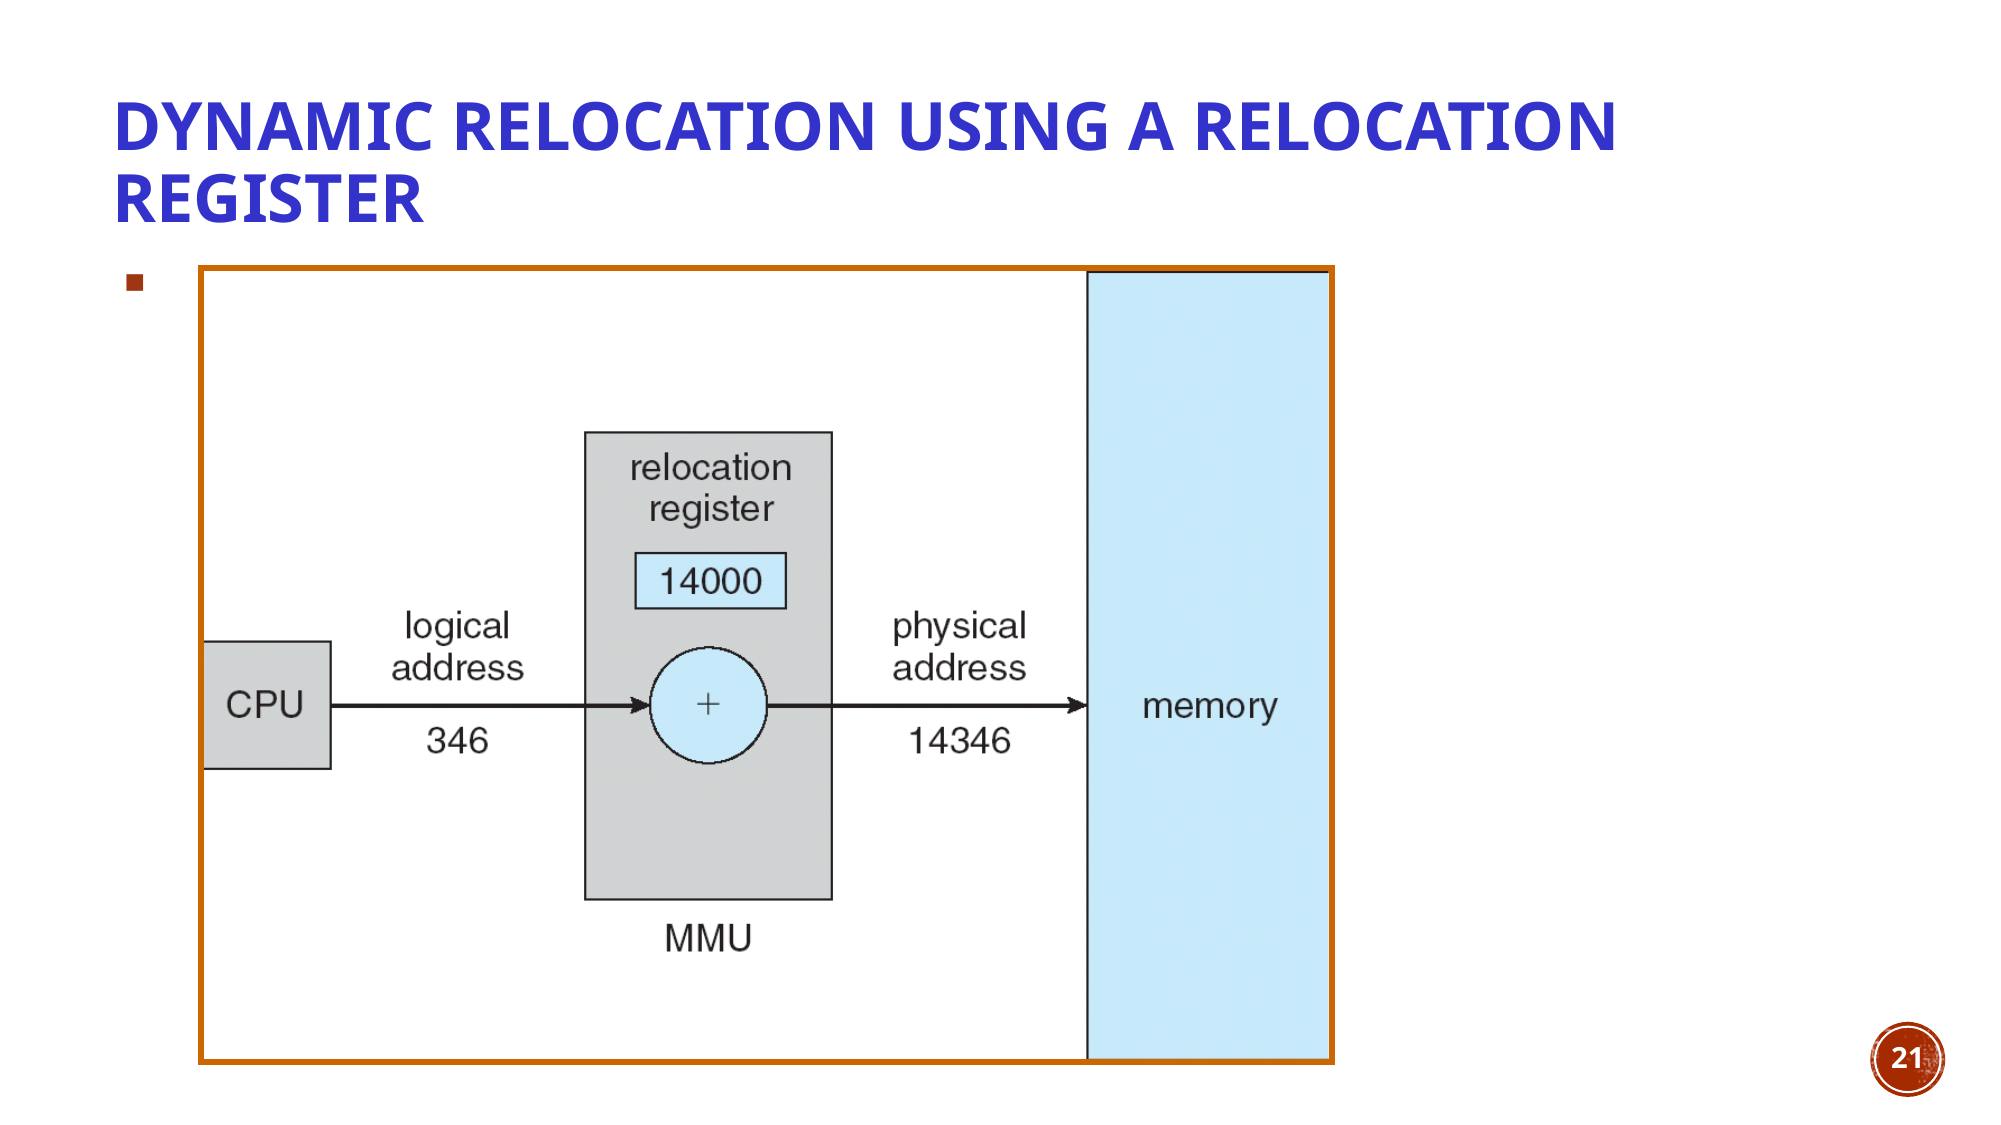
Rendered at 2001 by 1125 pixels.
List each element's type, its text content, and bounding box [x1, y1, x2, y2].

title Dynamic relocation using a relocation register [97, 79, 1905, 250]
list D [97, 250, 1905, 1089]
slide_number 21 [1855, 1028, 1961, 1089]
picture [204, 271, 1329, 1059]
